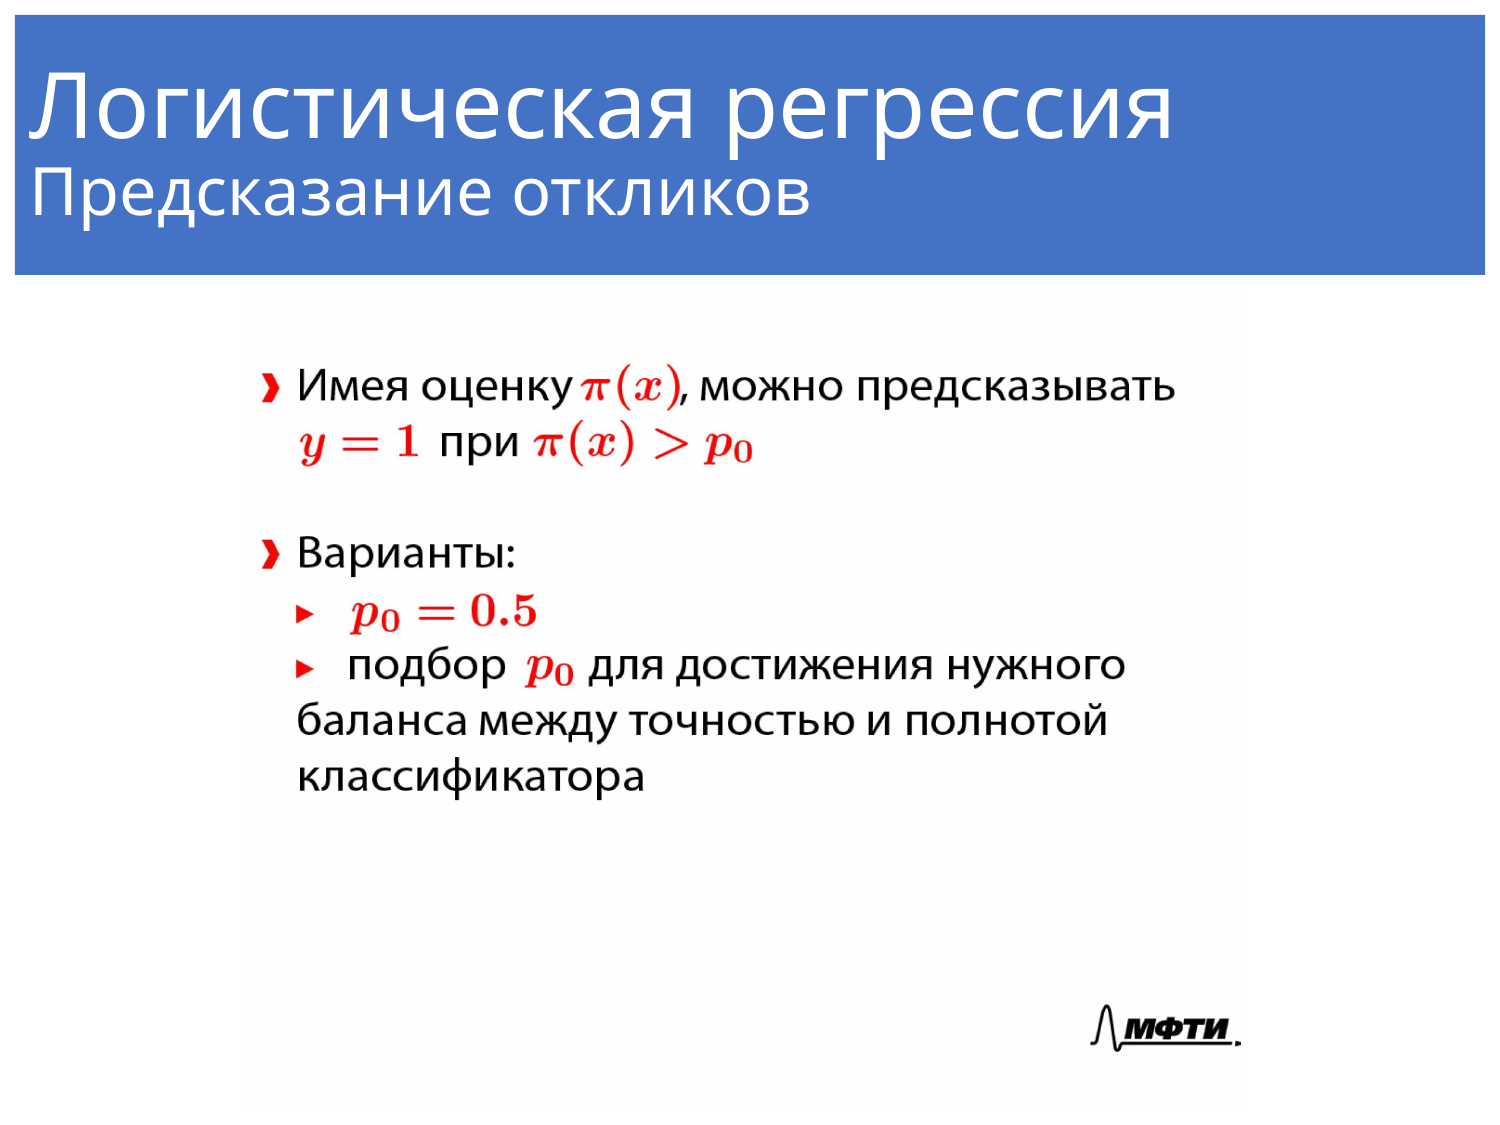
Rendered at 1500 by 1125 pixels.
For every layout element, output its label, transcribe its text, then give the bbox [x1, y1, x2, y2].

picture [242, 295, 1241, 1111]
title Логистическая регрессия Предсказание откликов [14, 14, 1486, 275]
